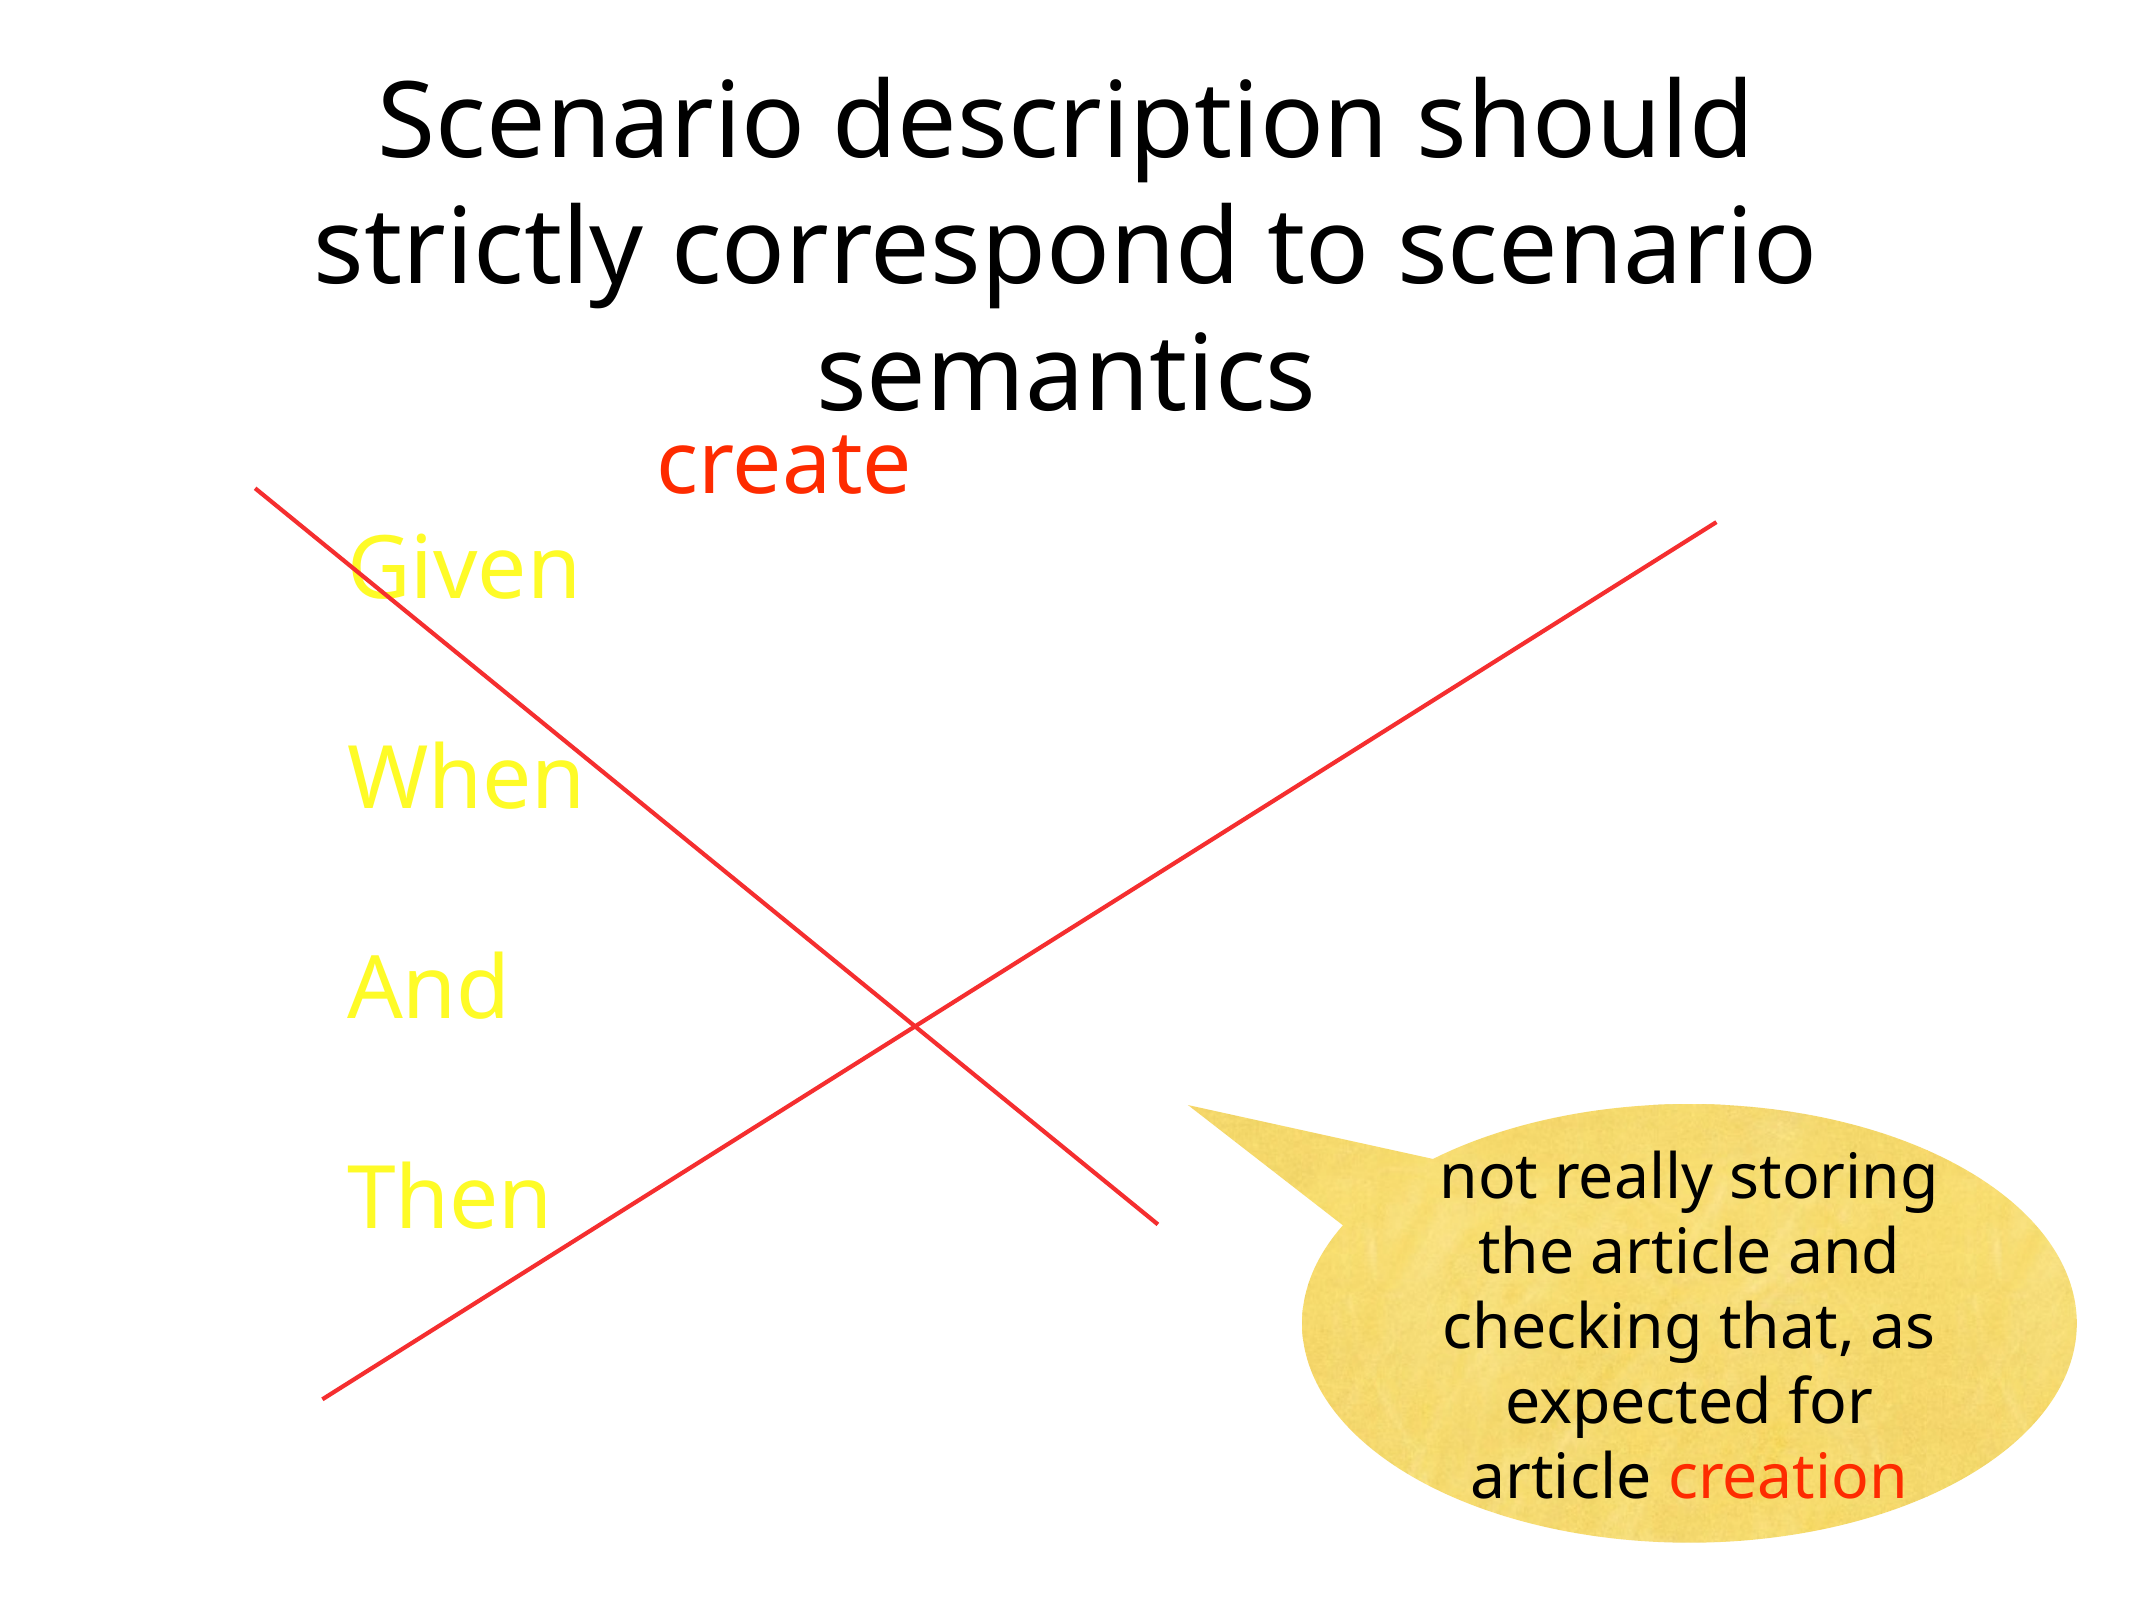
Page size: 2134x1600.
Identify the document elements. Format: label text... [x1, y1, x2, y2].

title Scenario description should strictly correspond to scenario semantics [207, 41, 1926, 443]
text_box not really storing the article and checking that, as expected for article creation [1187, 1104, 2077, 1543]
text_box Scenario: create new article web Given I am at the "publications" menu When I select the "Periodico" option... And I select the "new article" option ... Then I can fill the article details [247, 397, 1882, 1255]
